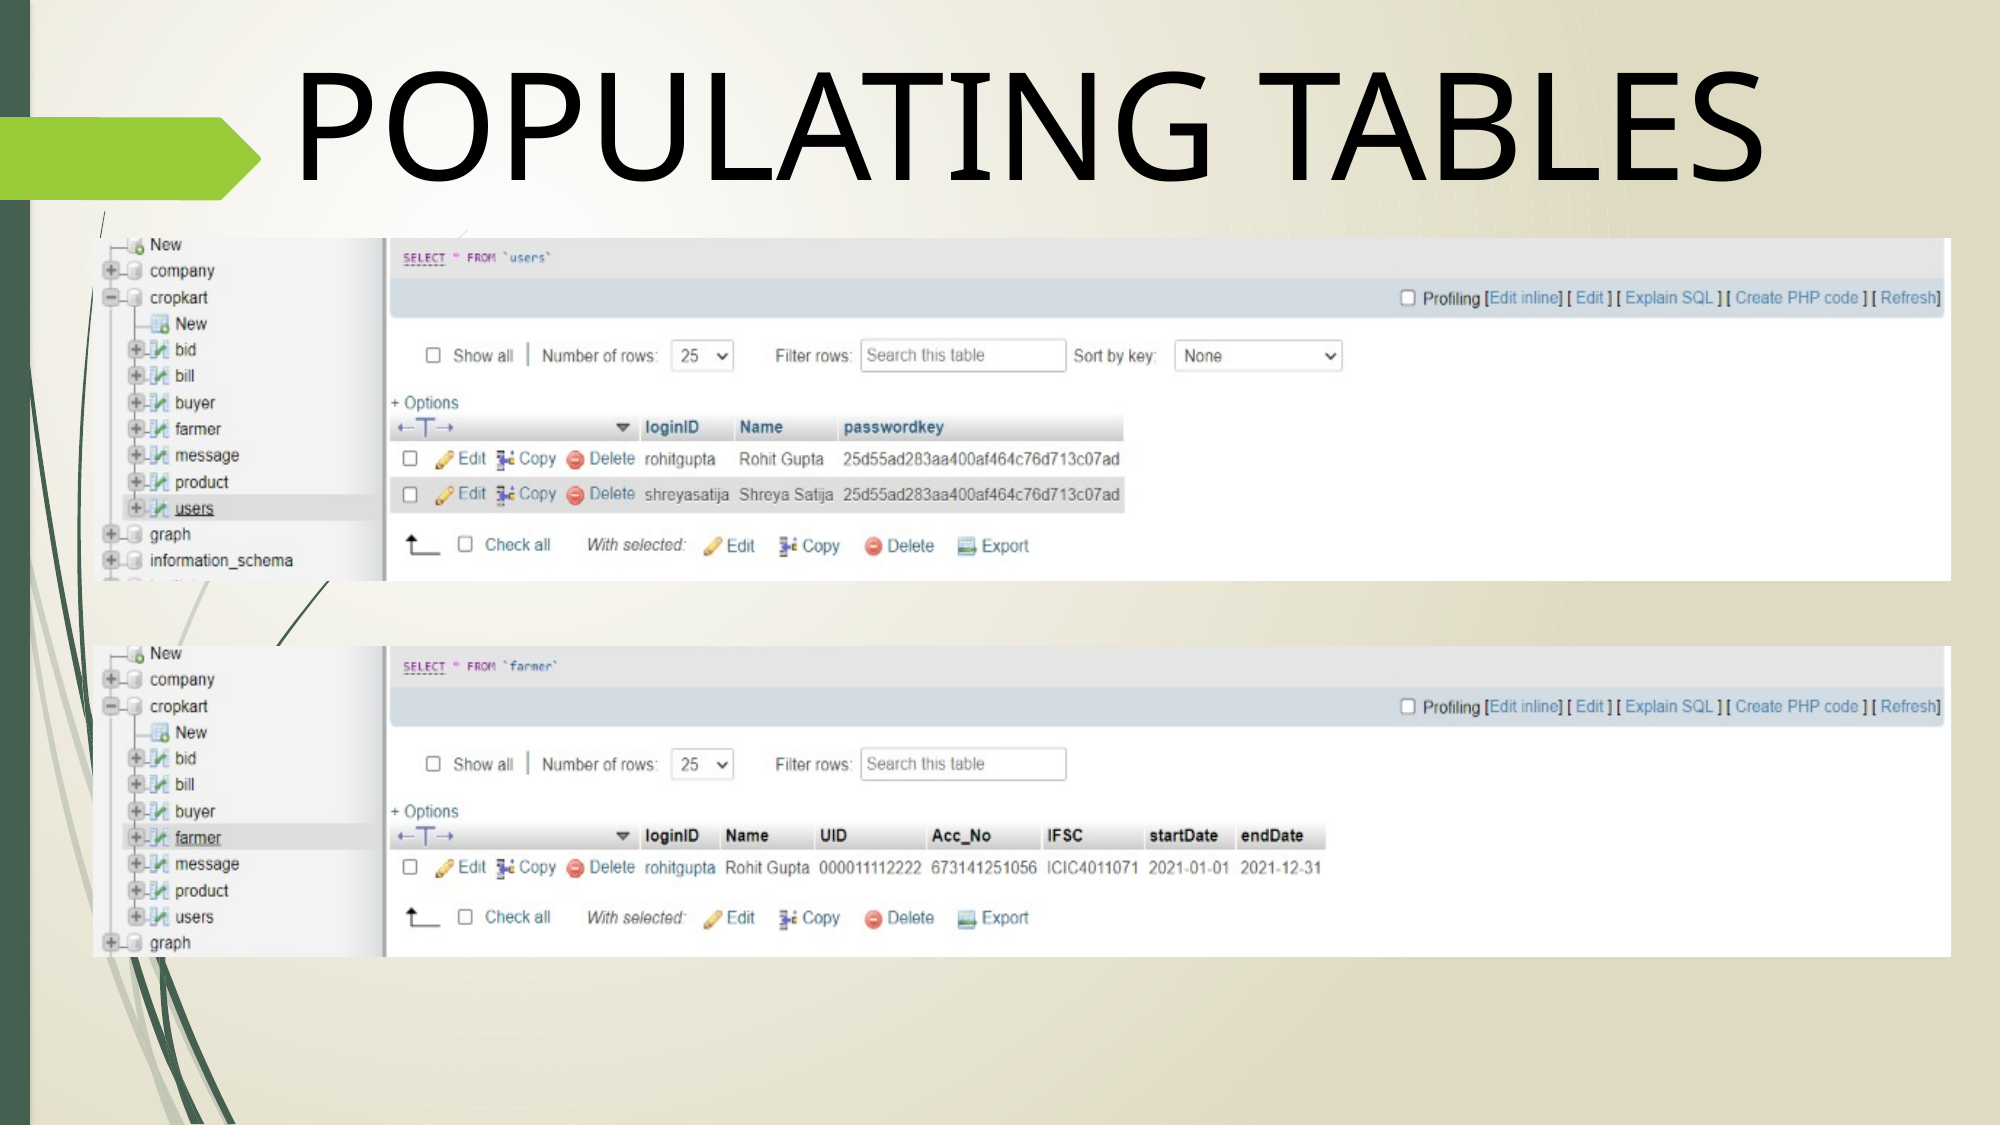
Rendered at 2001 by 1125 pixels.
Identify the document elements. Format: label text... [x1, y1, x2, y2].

picture [92, 646, 1952, 957]
text_box POPULATING TABLES [275, 23, 1977, 219]
picture [92, 238, 1952, 581]
